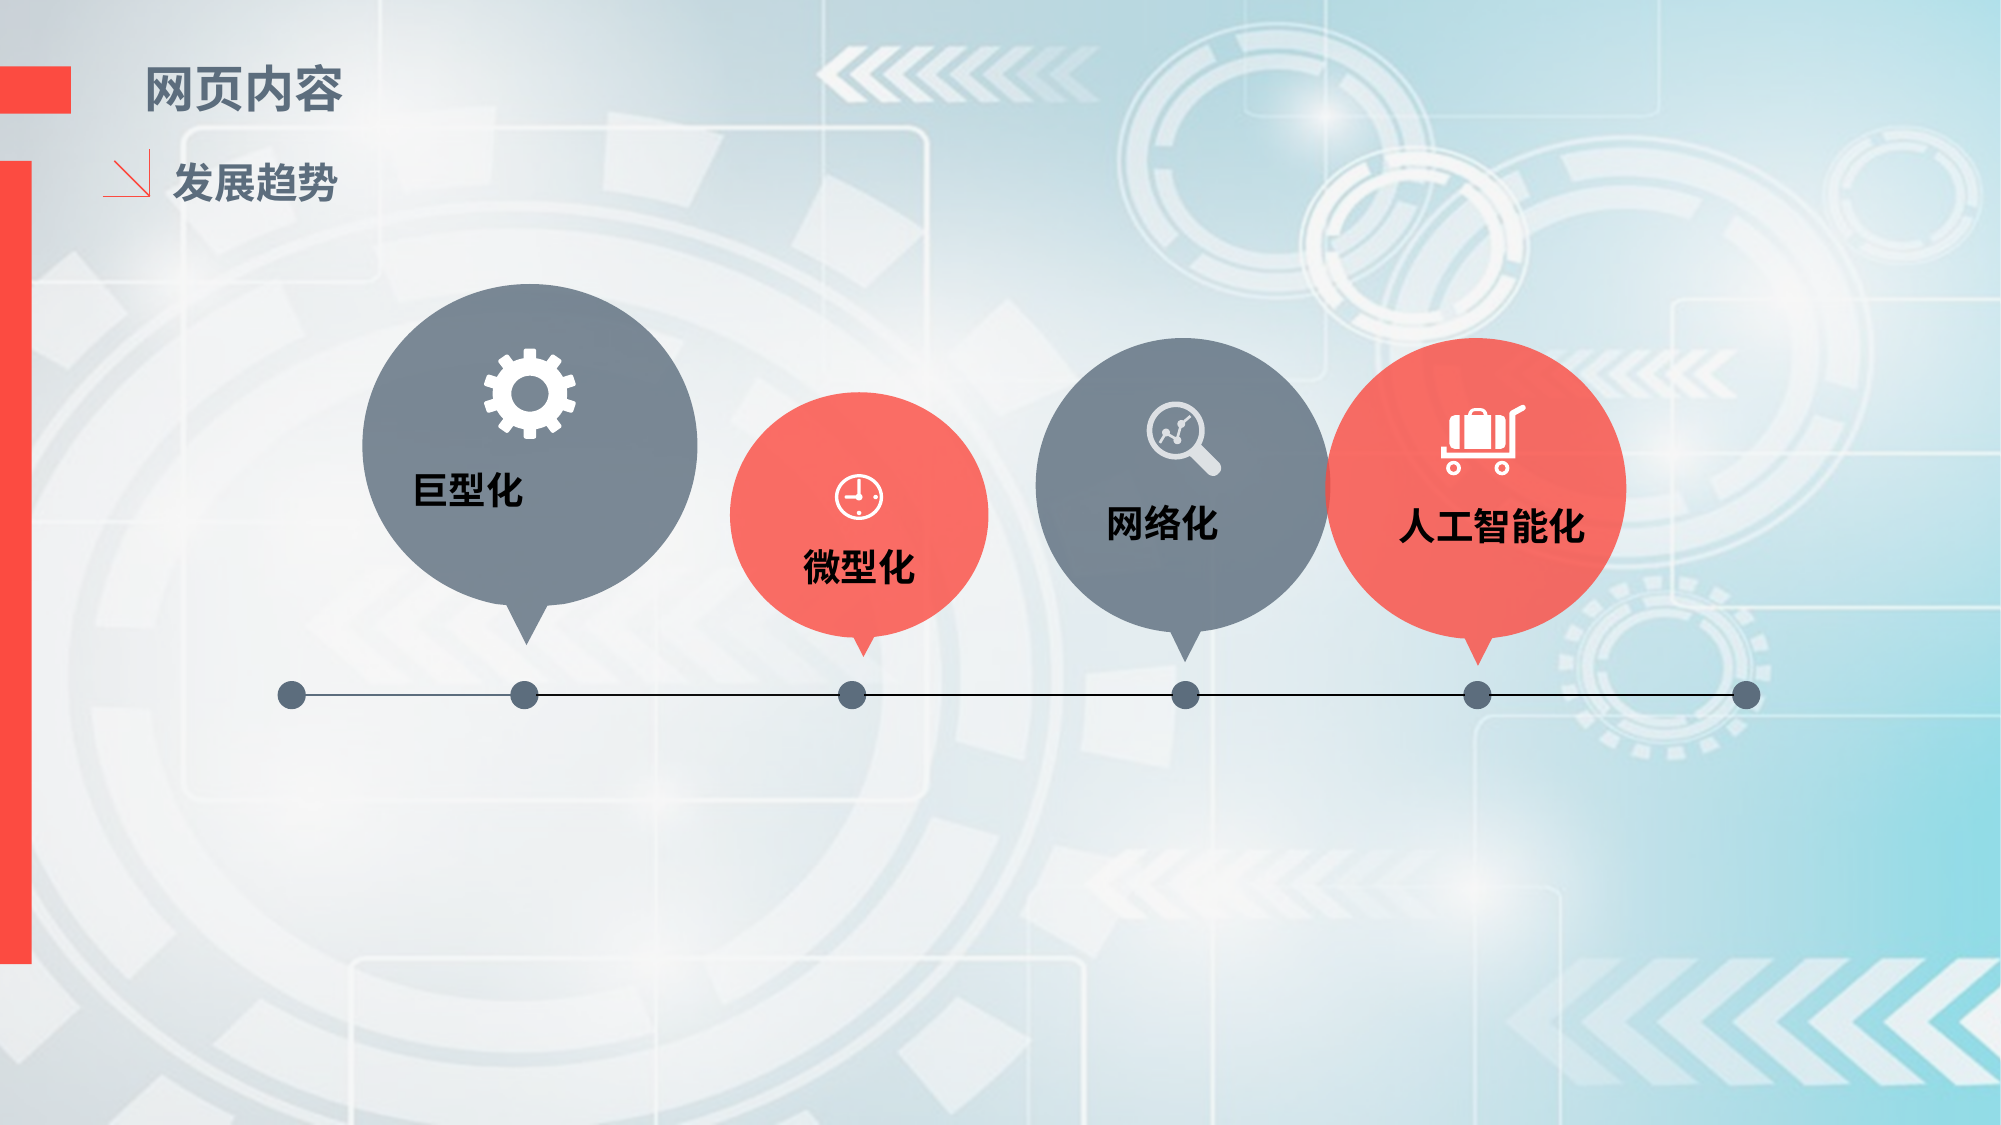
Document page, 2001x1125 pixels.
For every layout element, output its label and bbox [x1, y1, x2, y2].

picture [0, 0, 2001, 1125]
text_box [1325, 337, 1627, 666]
text_box [729, 391, 989, 658]
text_box [1035, 337, 1323, 663]
text_box [362, 283, 698, 646]
text_box [102, 148, 150, 197]
